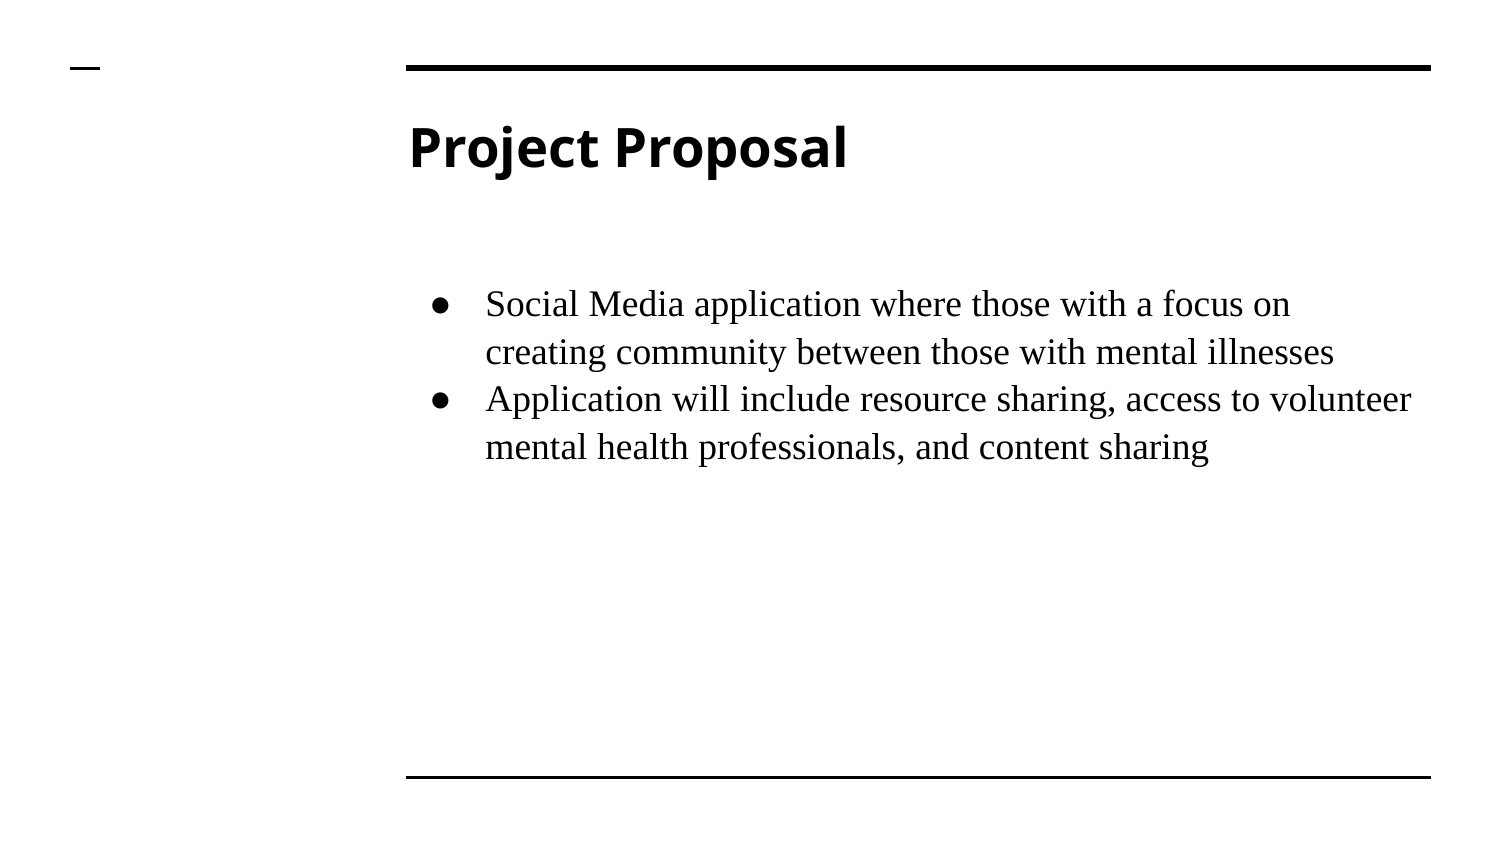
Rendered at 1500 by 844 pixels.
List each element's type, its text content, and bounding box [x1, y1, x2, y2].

list Social Media application where those with a focus on creating community between those with mental illnesses Application will include resource sharing, access to volunteer mental health professionals, and content sharing [395, 261, 1433, 755]
title Project Proposal [393, 94, 1431, 199]
